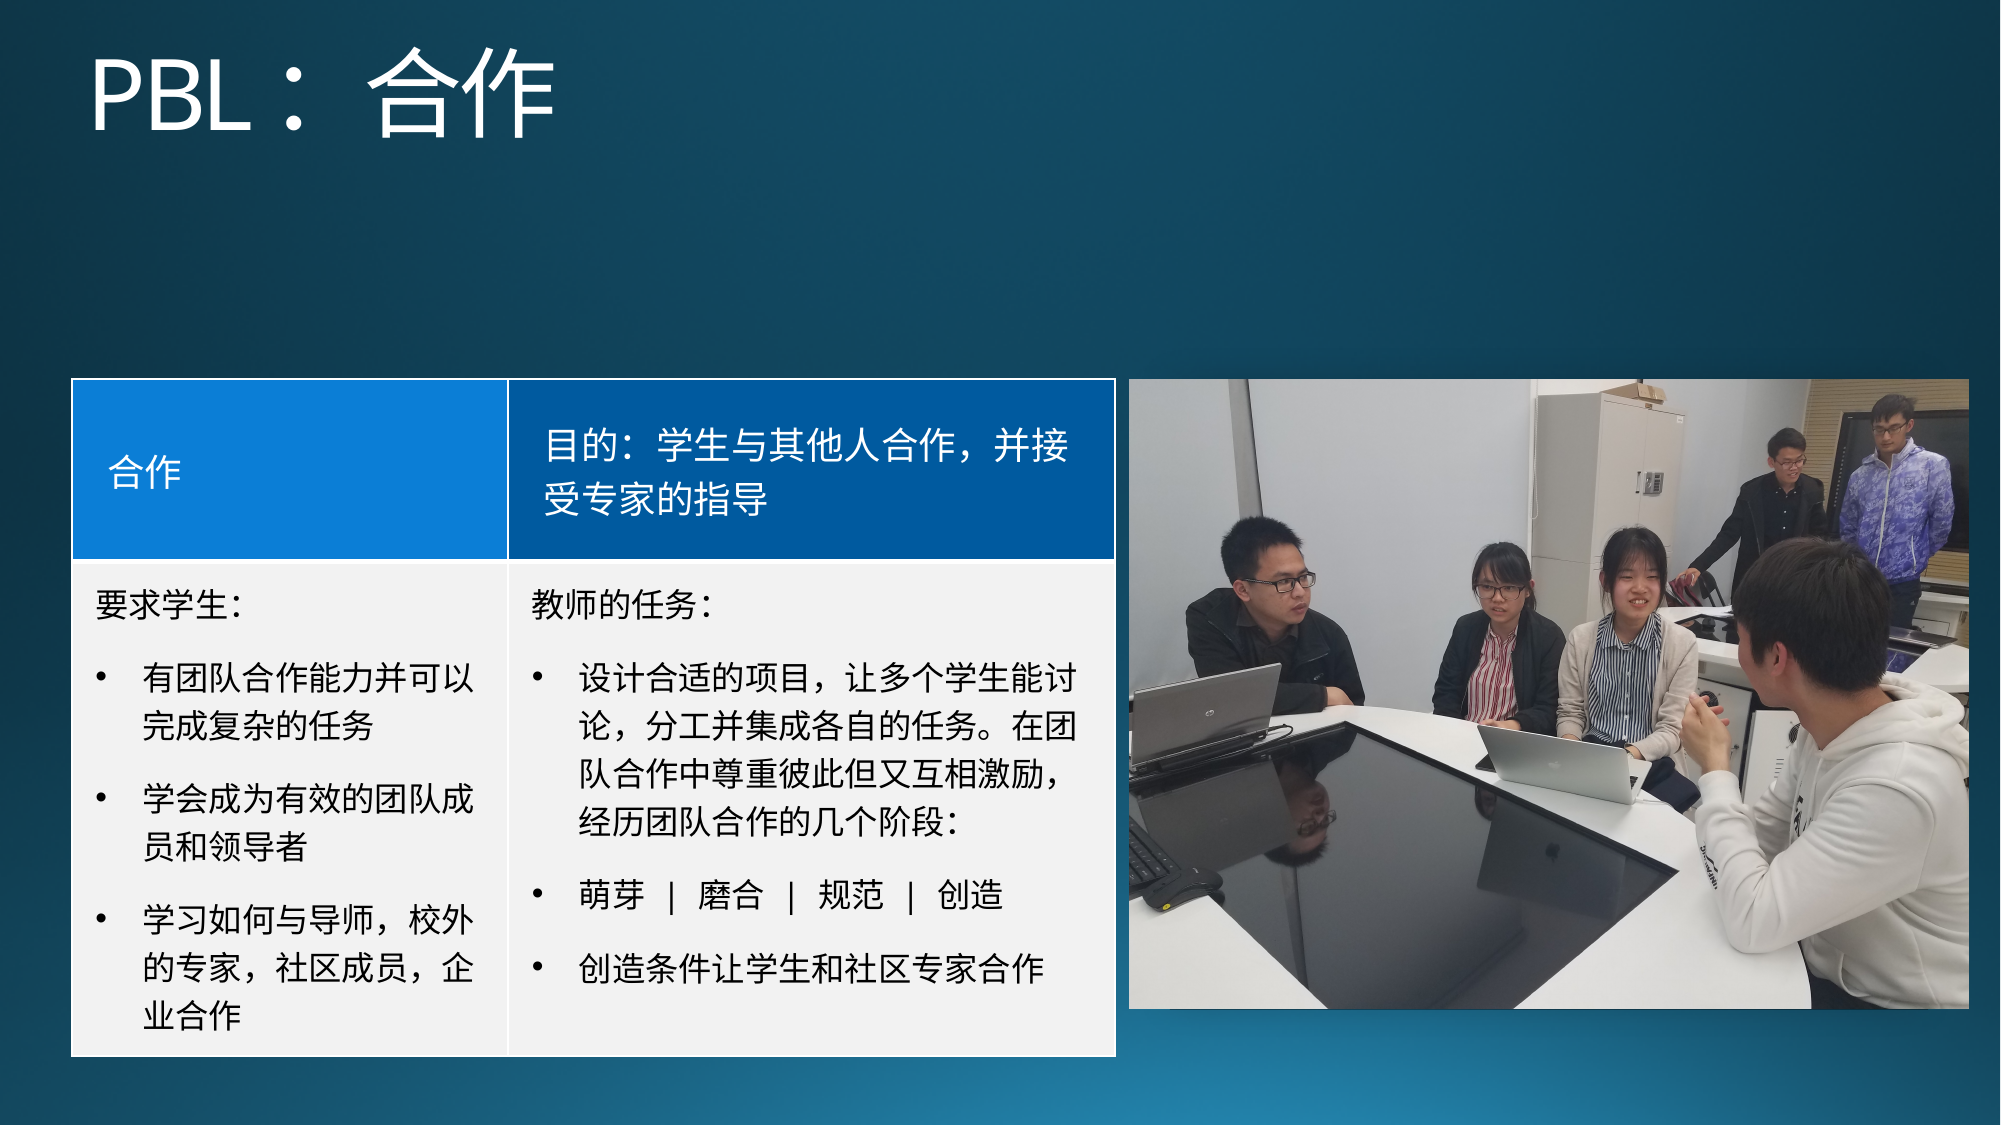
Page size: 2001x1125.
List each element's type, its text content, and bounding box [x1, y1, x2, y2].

table_cell 要求学生： 有团队合作能力并可以完成复杂的任务 学会成为有效的团队成员和领导者 学习如何与导师，校外的专家，社区成员，企业合作 [73, 564, 507, 1055]
table_cell 教师的任务： 设计合适的项目，让多个学生能讨论，分工并集成各自的任务。在团队合作中尊重彼此但又互相激励，经历团队合作的几个阶段： 萌芽 | 磨合 | 规范 | 创造 创造条件让学生和社区专家合作 [509, 564, 1114, 1055]
picture [0, 0, 2001, 1125]
title PBL：合作 [71, 37, 1929, 280]
table_header 目的：学生与其他人合作，并接受专家的指导 [509, 380, 1114, 559]
table_header 合作 [73, 380, 507, 559]
